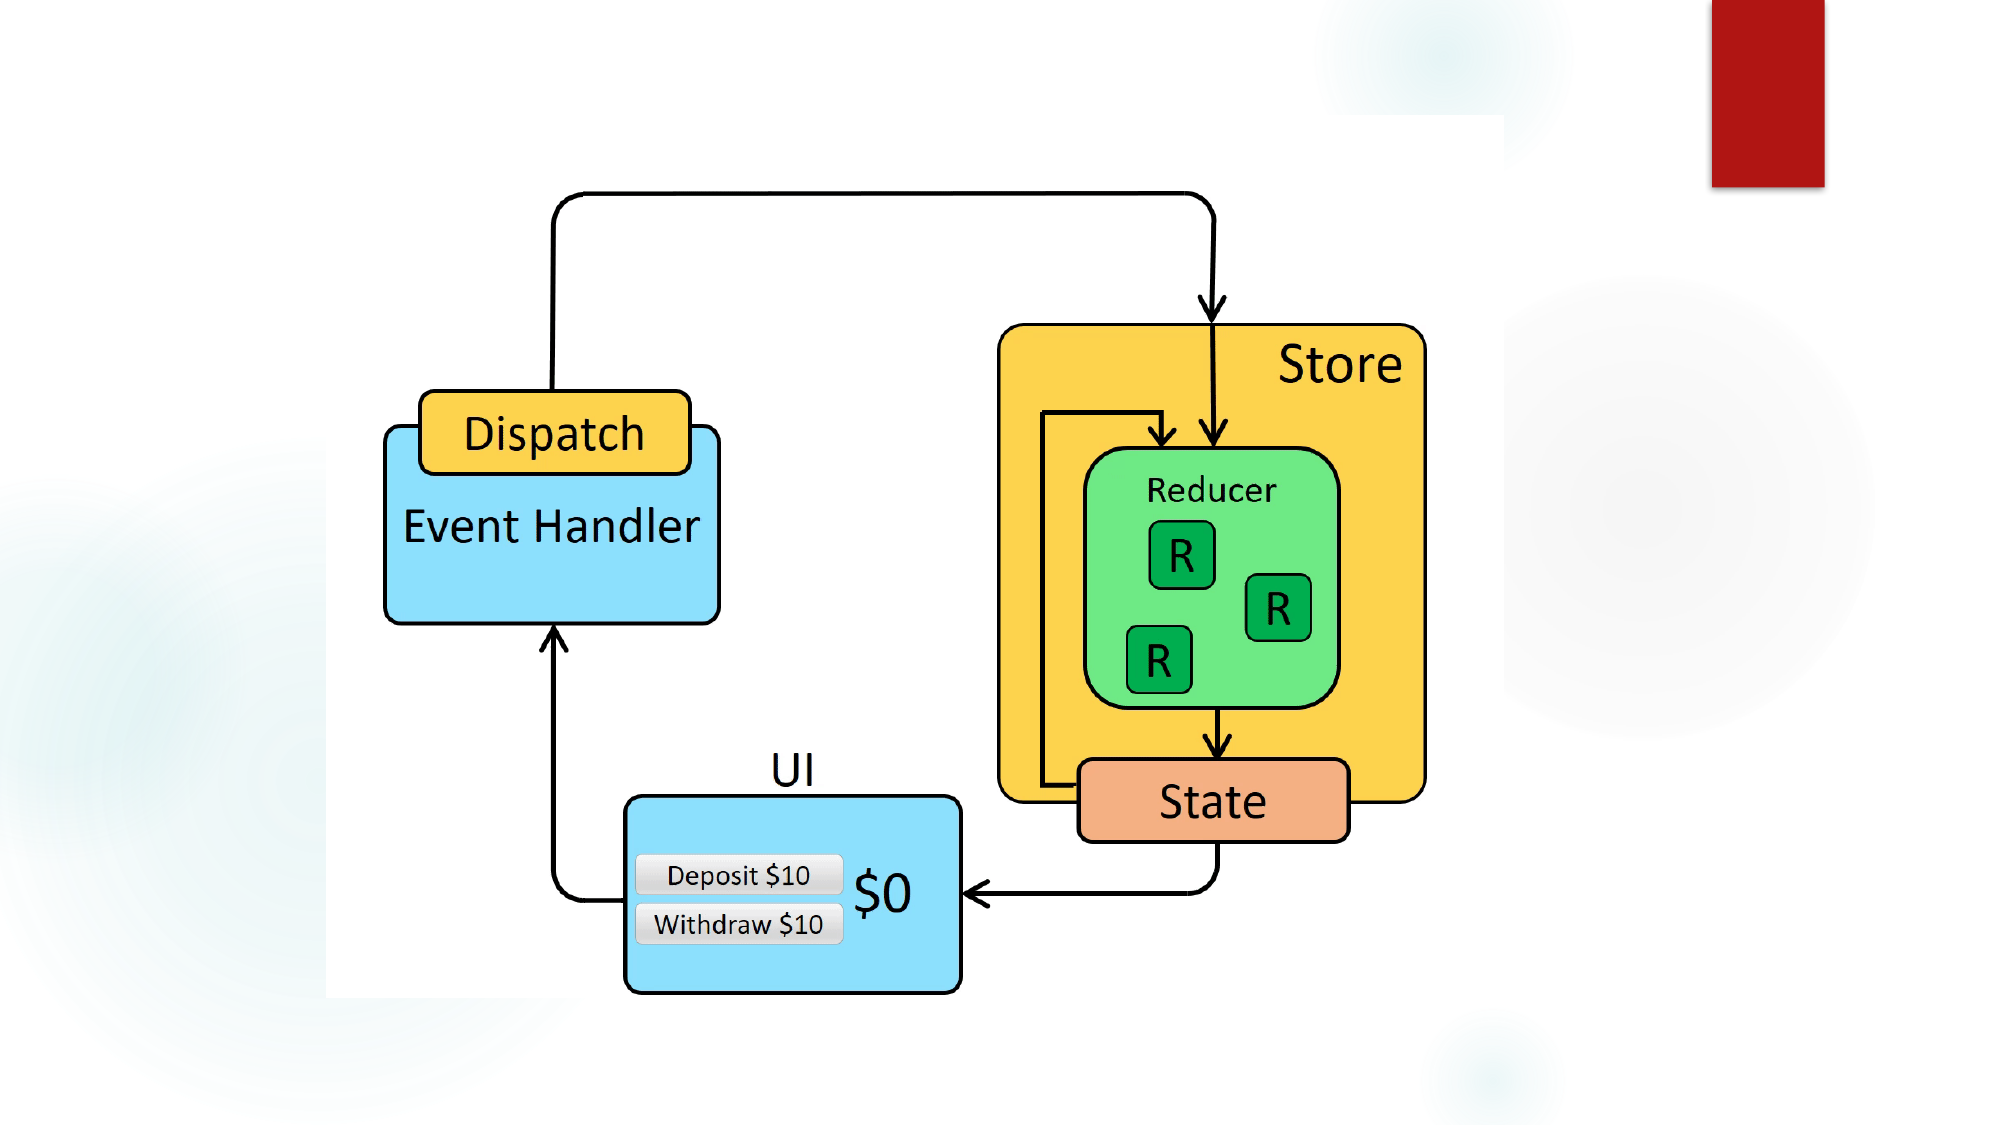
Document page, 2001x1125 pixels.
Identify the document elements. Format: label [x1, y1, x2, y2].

picture [0, 0, 1576, 1125]
